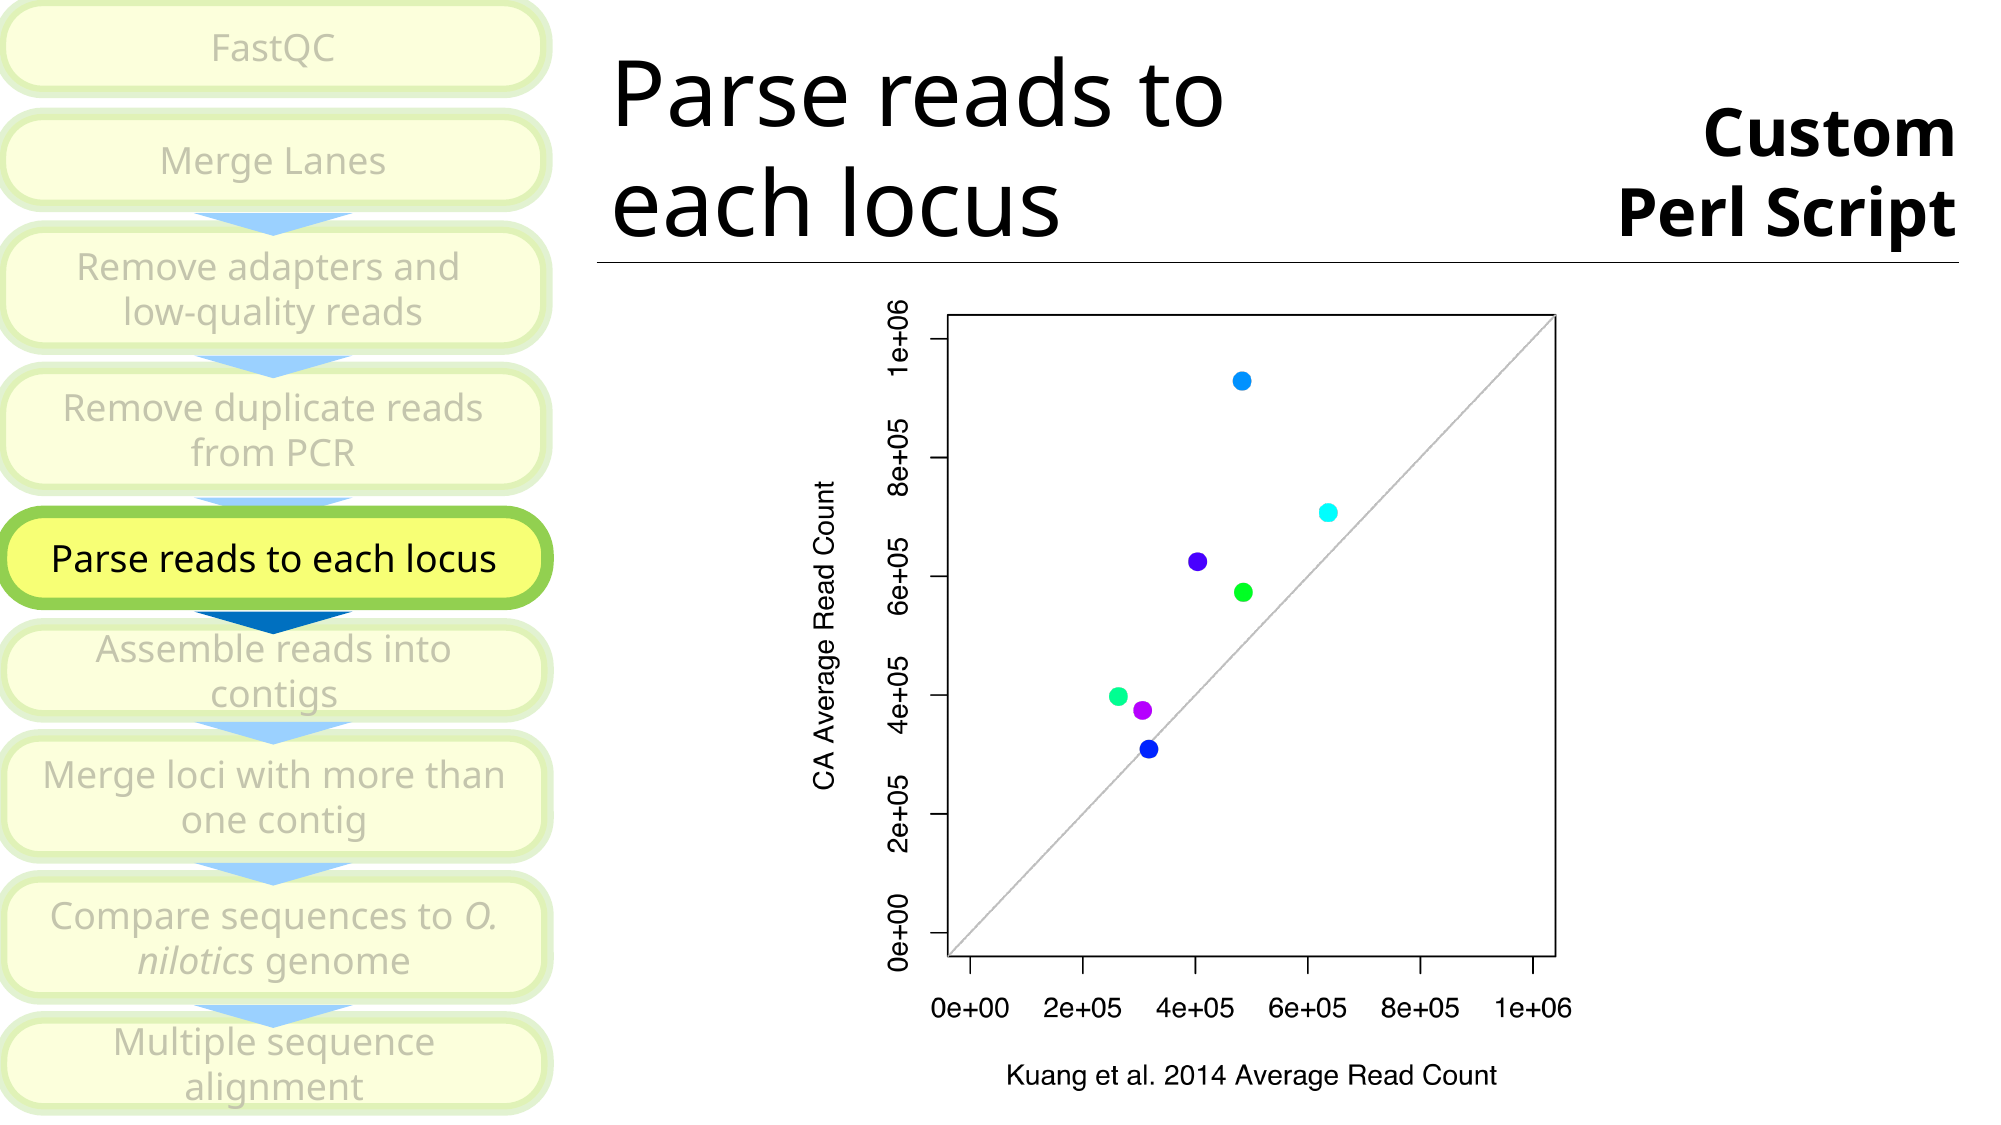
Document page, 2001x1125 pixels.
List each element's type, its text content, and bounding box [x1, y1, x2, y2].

text_box [193, 1004, 353, 1029]
picture [745, 281, 1589, 1125]
text_box Remove duplicate reads from PCR [0, 366, 548, 491]
text_box Remove adapters and low-quality reads [0, 225, 548, 350]
text_box FastQC [0, 0, 548, 93]
text_box Compare sequences to O. nilotics genome [0, 875, 549, 1000]
text_box Merge loci with more than one contig [0, 734, 549, 859]
text_box [193, 496, 353, 510]
text_box Multiple sequence alignment [0, 1016, 549, 1111]
text_box Parse reads to each locus [596, 27, 1780, 262]
text_box [193, 720, 353, 746]
text_box Assemble reads into contigs [0, 623, 549, 718]
text_box Custom Perl Script [1336, 82, 1973, 258]
text_box Parse reads to each locus [0, 510, 549, 605]
text_box Merge Lanes [0, 112, 548, 207]
text_box [193, 610, 353, 636]
text_box [193, 212, 353, 237]
text_box [193, 354, 353, 380]
text_box [193, 861, 353, 887]
